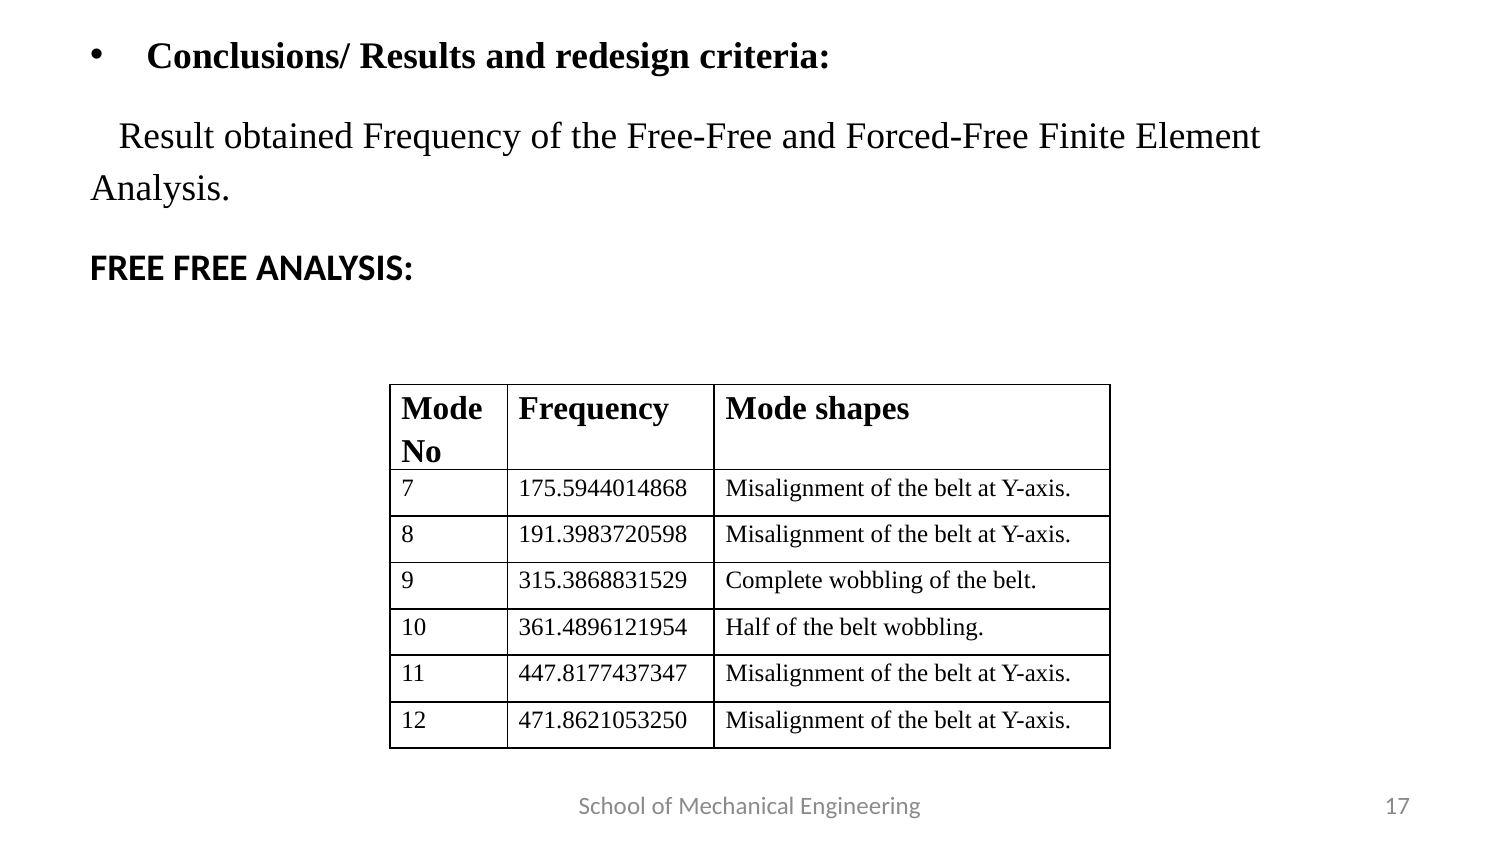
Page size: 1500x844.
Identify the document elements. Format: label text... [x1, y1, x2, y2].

list Conclusions/ Results and redesign criteria: Result obtained Frequency of the Free-Free and Forced-Free Finite Element Analysis. FREE FREE ANALYSIS: [75, 16, 1425, 754]
table_cell 361.4896121954 [508, 610, 713, 654]
table_cell 10 [391, 610, 507, 654]
table_header Frequency [508, 385, 713, 469]
table_cell 175.5944014868 [508, 470, 713, 515]
slide_number 17 [1074, 782, 1425, 827]
table_cell 7 [391, 470, 507, 515]
table_cell Half of the belt wobbling. [715, 610, 1109, 654]
table_cell Misalignment of the belt at Y-axis. [715, 470, 1109, 515]
table_cell 9 [391, 563, 507, 608]
table_cell 471.8621053250 [508, 703, 713, 747]
table_cell Misalignment of the belt at Y-axis. [715, 703, 1109, 747]
footer School of Mechanical Engineering [512, 782, 988, 827]
table_cell 8 [391, 517, 507, 562]
table_cell 315.3868831529 [508, 563, 713, 608]
table_cell 11 [391, 656, 507, 701]
table_cell 447.8177437347 [508, 656, 713, 701]
table_header Mode No [391, 385, 507, 469]
table_cell Misalignment of the belt at Y-axis. [715, 517, 1109, 562]
table_header Mode shapes [715, 385, 1109, 469]
table_cell 191.3983720598 [508, 517, 713, 562]
table_cell Misalignment of the belt at Y-axis. [715, 656, 1109, 701]
table_cell 12 [391, 703, 507, 747]
table_cell Complete wobbling of the belt. [715, 563, 1109, 608]
